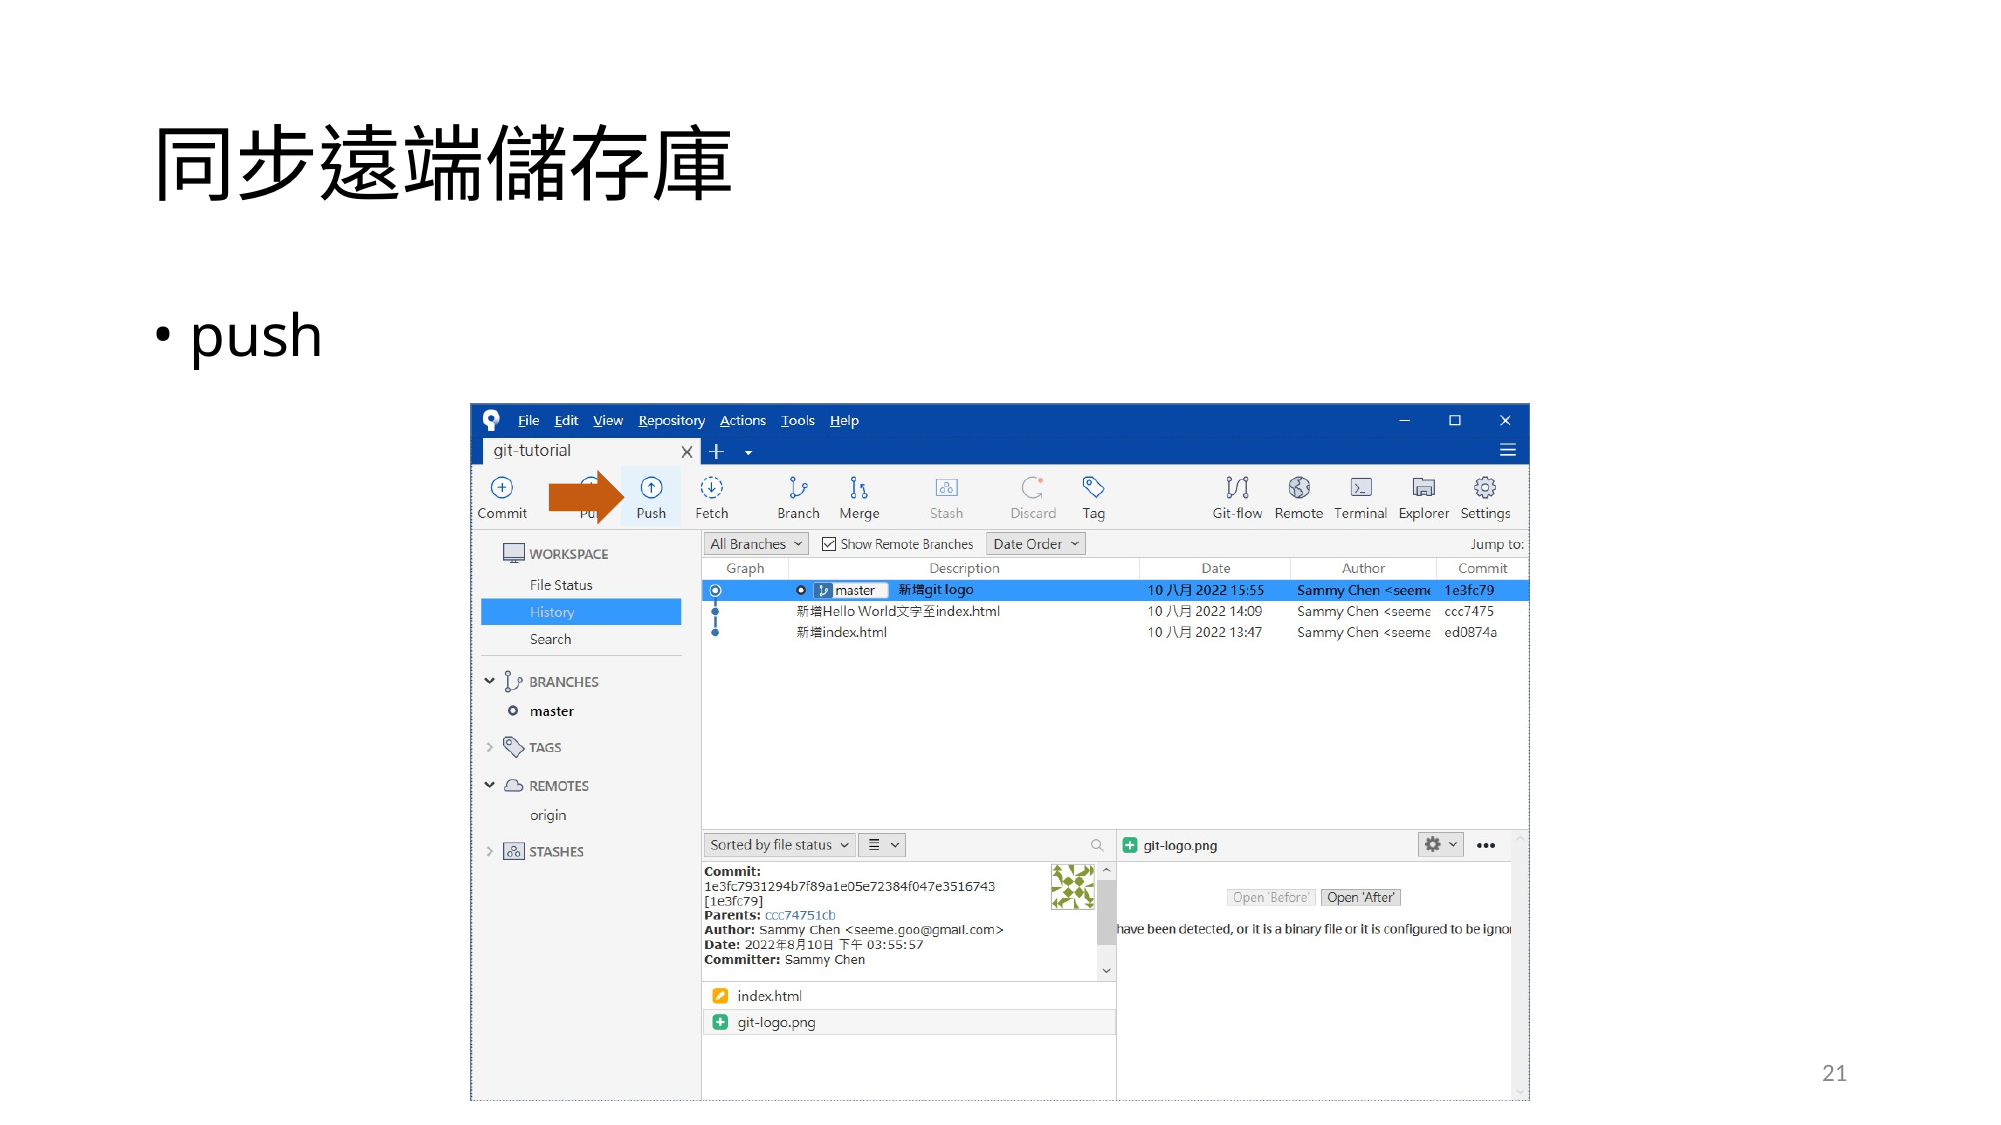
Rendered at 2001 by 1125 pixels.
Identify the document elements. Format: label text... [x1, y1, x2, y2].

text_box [469, 403, 1530, 1101]
slide_number 21 [1815, 1060, 1854, 1125]
title 同步遠端儲存庫 [150, 109, 739, 300]
text_box push [150, 296, 438, 369]
